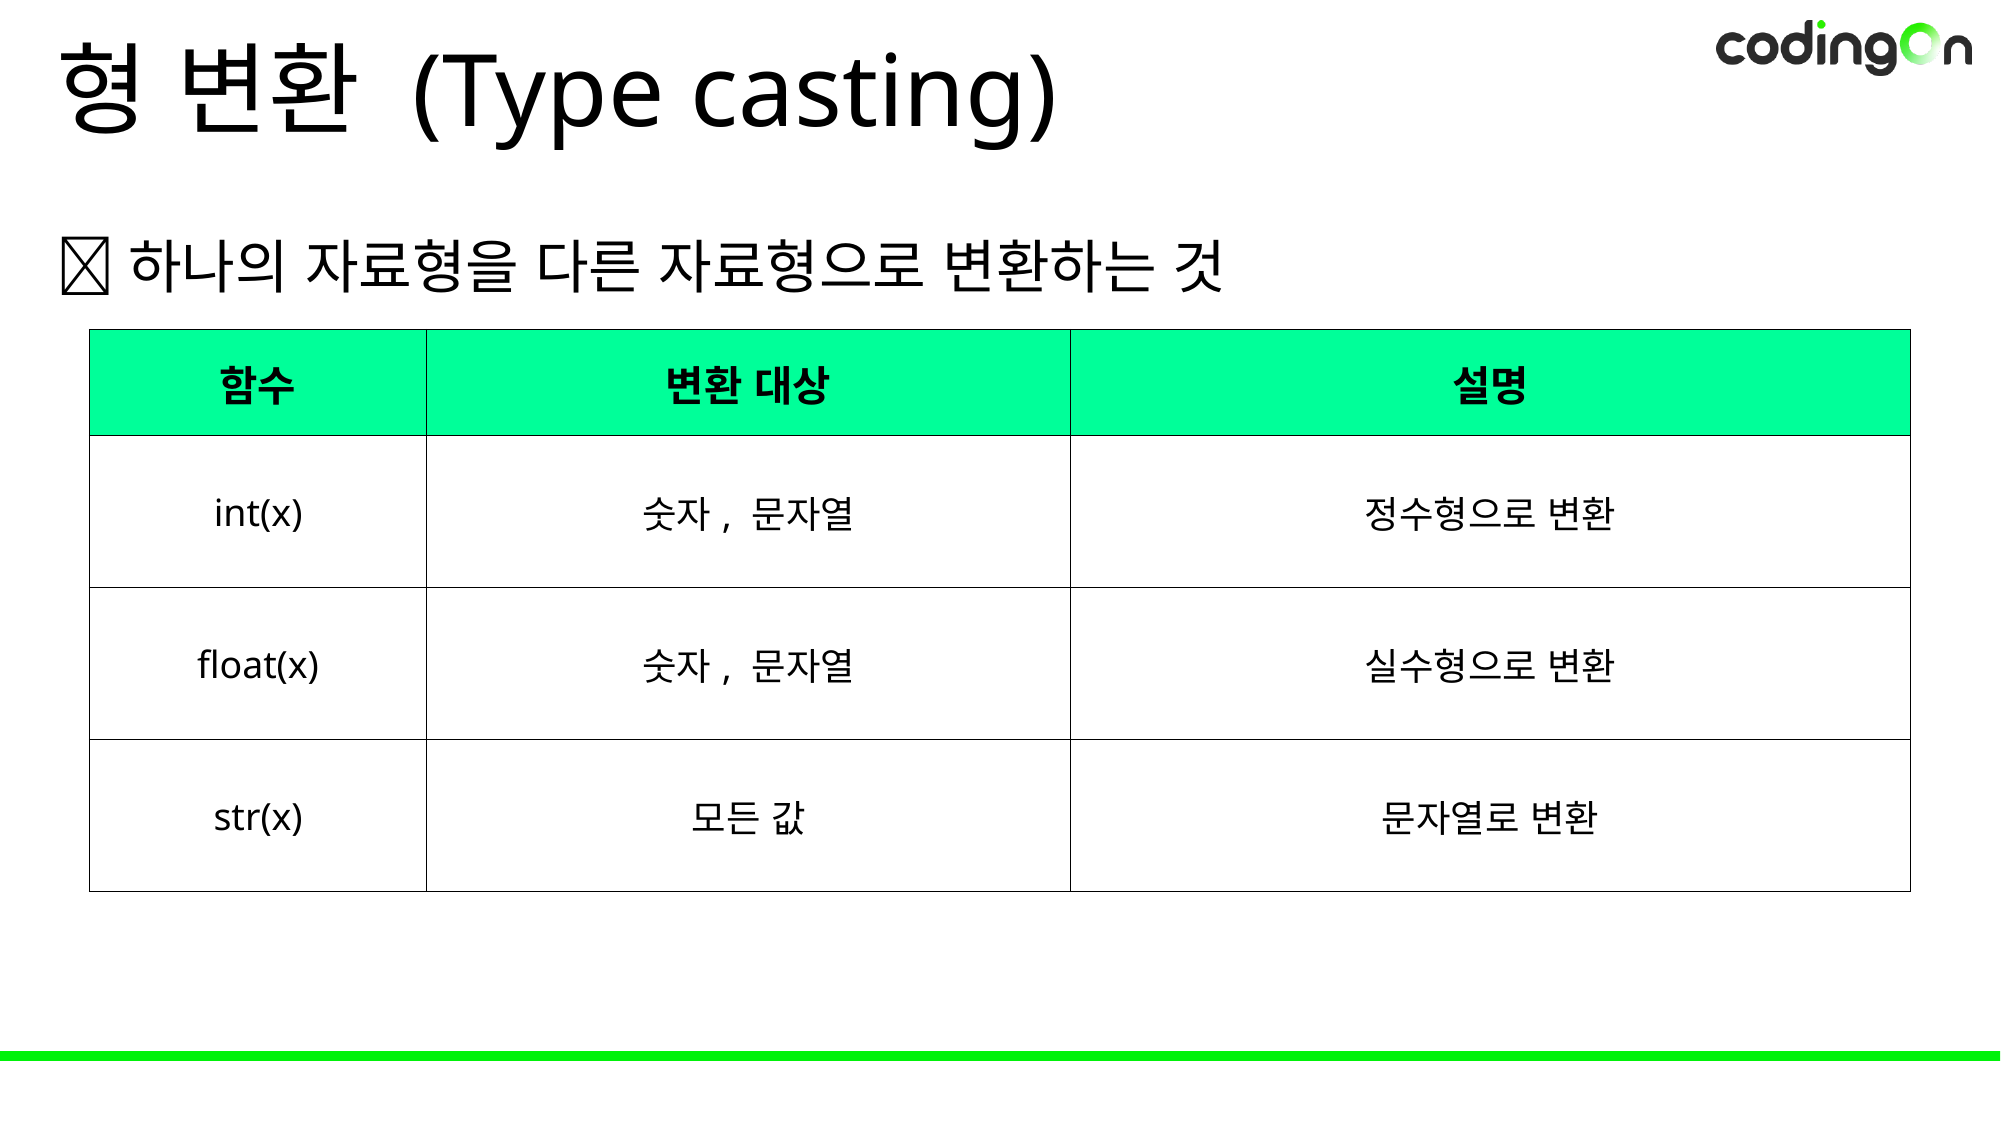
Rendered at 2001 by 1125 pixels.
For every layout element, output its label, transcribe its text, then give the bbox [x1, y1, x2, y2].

picture [1767, 20, 1972, 76]
table_header 변환 대상 [427, 330, 1070, 435]
table_cell 문자열로 변환 [1071, 740, 1910, 891]
table_cell 모든 값 [427, 740, 1070, 891]
table_cell int(x) [90, 436, 426, 587]
table_cell float(x) [90, 588, 426, 739]
table_header 설명 [1071, 330, 1910, 435]
table_cell 숫자, 문자열 [427, 588, 1070, 739]
table_cell 실수형으로 변환 [1071, 588, 1910, 739]
table_cell 숫자, 문자열 [427, 436, 1070, 587]
table_cell 정수형으로 변환 [1071, 436, 1910, 587]
title 형 변환 (Type casting) [41, 0, 1767, 187]
text_box 💡하나의 자료형을 다른 자료형으로 변환하는 것 [41, 187, 1930, 308]
table_header 함수 [90, 330, 426, 435]
table_cell str(x) [90, 740, 426, 891]
